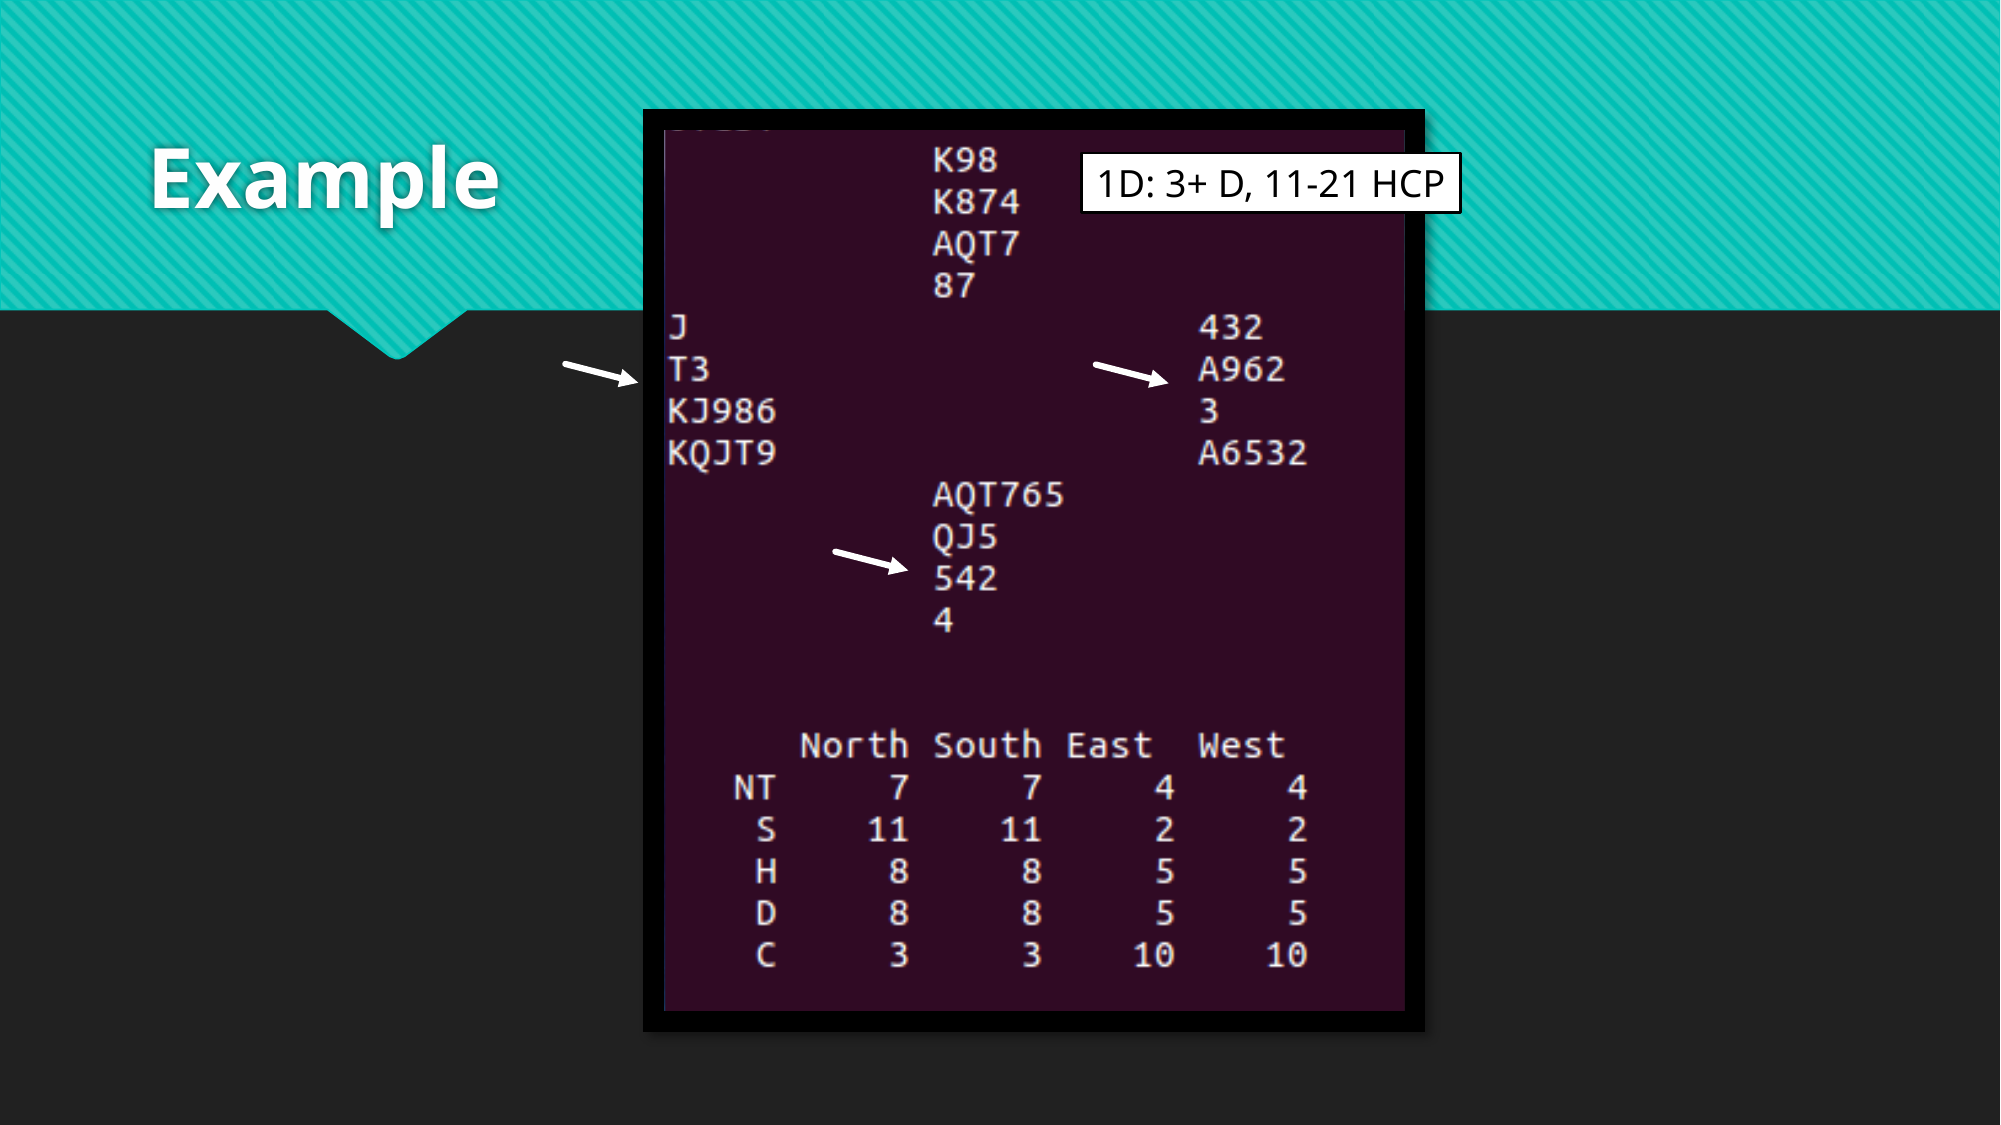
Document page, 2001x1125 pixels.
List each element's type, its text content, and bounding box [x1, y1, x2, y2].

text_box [565, 363, 639, 383]
picture [663, 129, 1405, 1011]
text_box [835, 551, 909, 571]
title Example [132, 73, 1868, 233]
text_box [1095, 364, 1169, 384]
text_box 1D: 3+ D, 11-21 HCP [1405, 152, 1462, 214]
